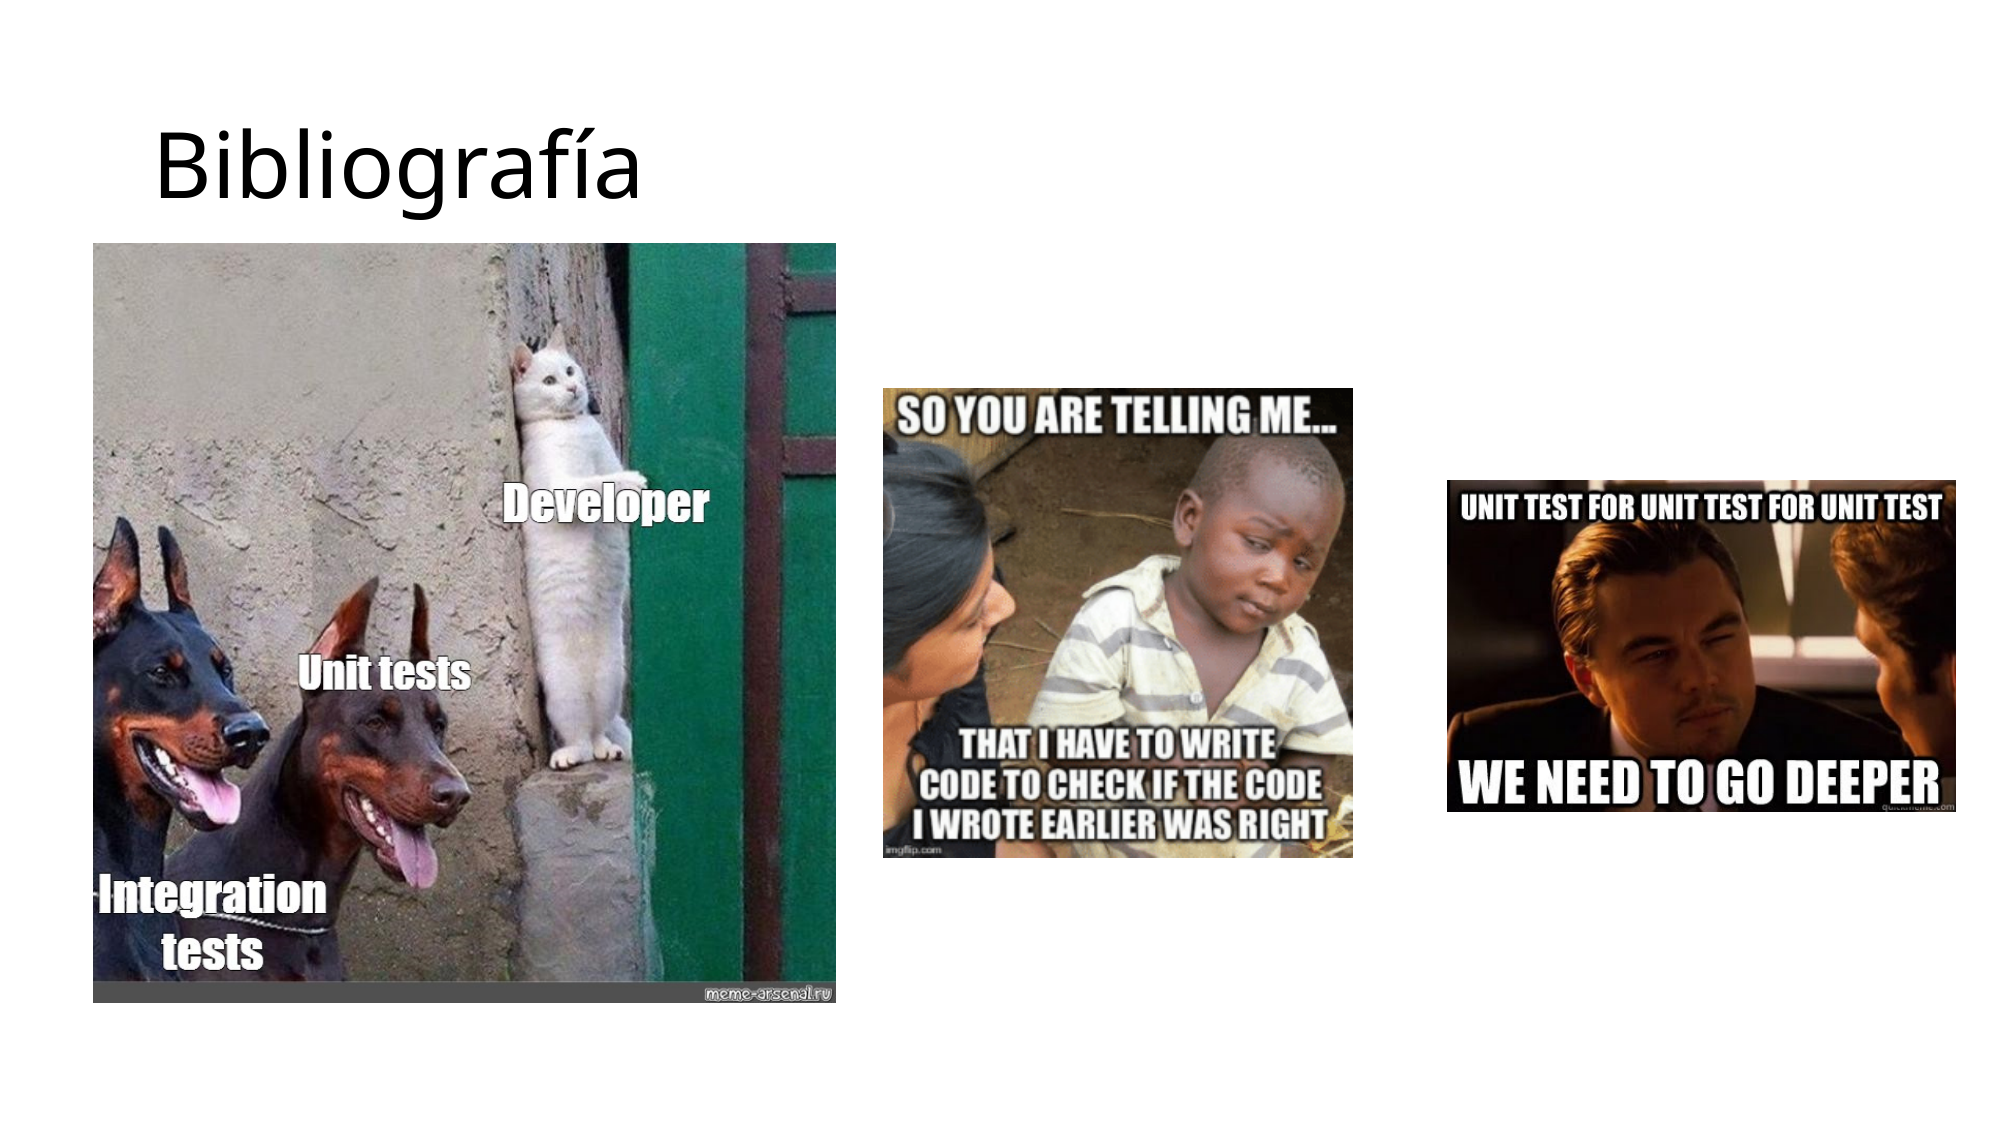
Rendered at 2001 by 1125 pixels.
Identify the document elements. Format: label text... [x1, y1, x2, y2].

title Bibliografía [137, 59, 1863, 278]
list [883, 388, 1353, 858]
picture [1447, 480, 1956, 812]
picture [92, 243, 836, 1003]
